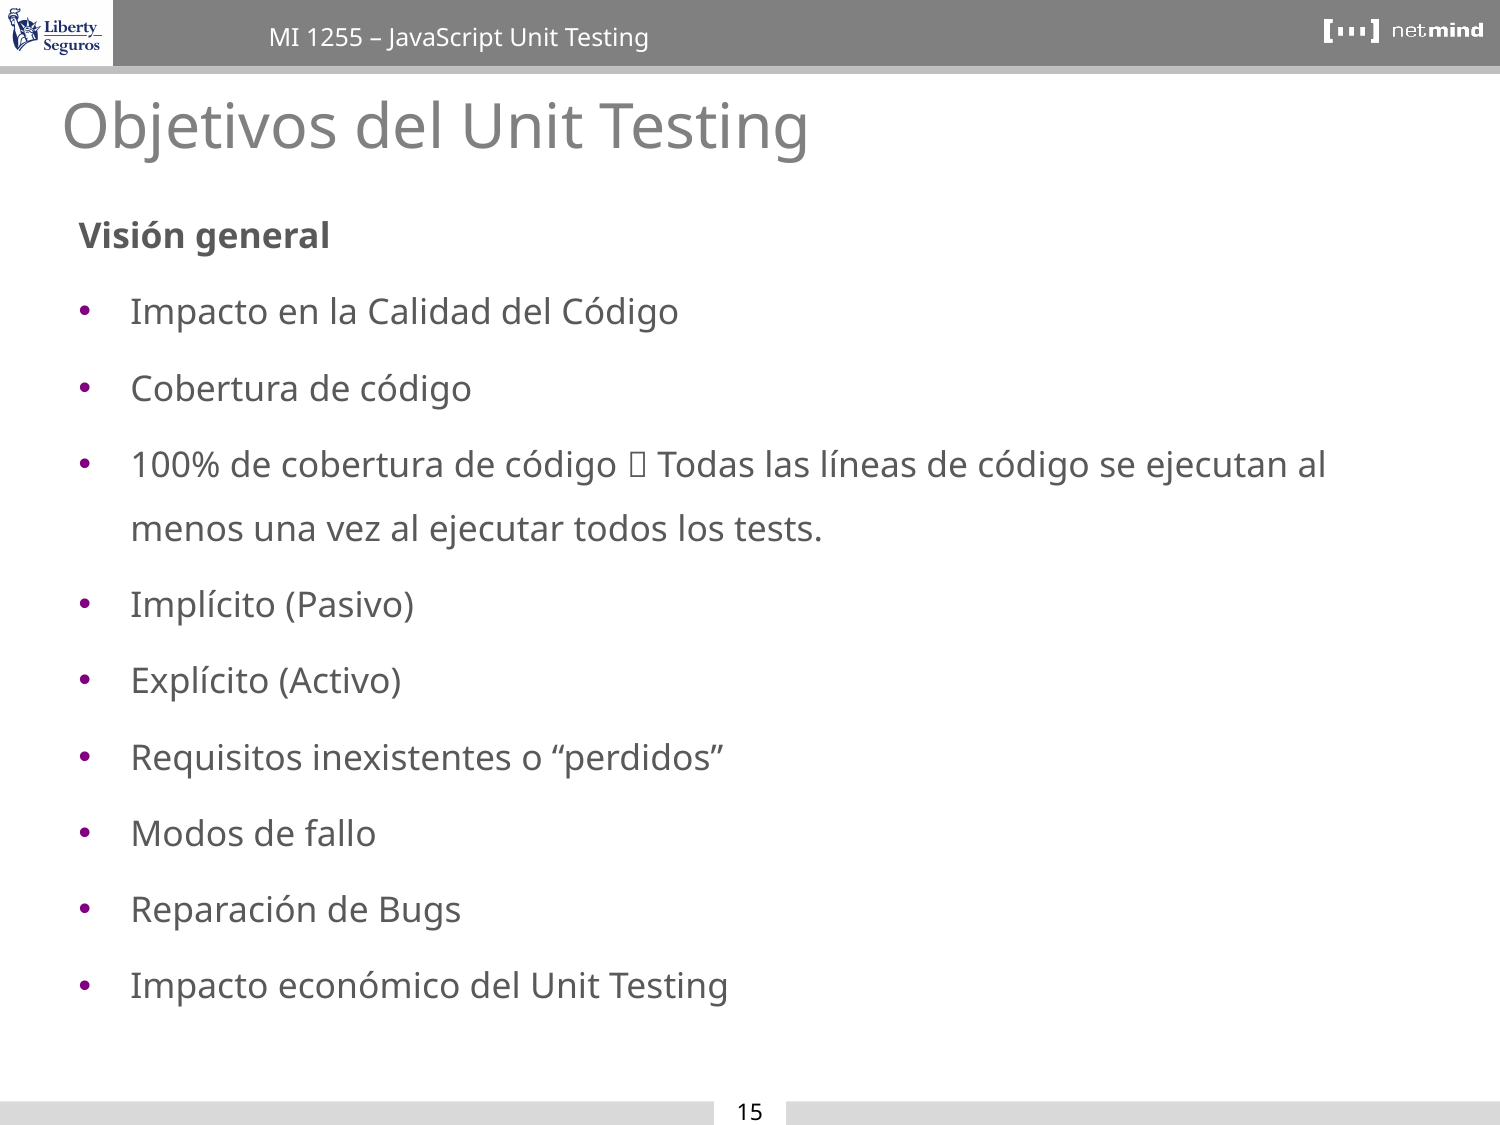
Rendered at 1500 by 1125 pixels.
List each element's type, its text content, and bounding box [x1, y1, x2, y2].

list Objetivos del Unit Testing [46, 78, 1477, 232]
slide_number 15 [714, 1101, 786, 1125]
picture [1324, 19, 1483, 43]
text_box Visión general Impacto en la Calidad del Código Cobertura de código 100% de cobertura de código  Todas las líneas de código se ejecutan al menos una vez al ejecutar todos los tests. Implícito (Pasivo) Explícito (Activo) Requisitos inexistentes o “perdidos” Modos de fallo Reparación de Bugs Impacto económico del Unit Testing [63, 184, 1460, 1053]
picture [0, 0, 113, 66]
